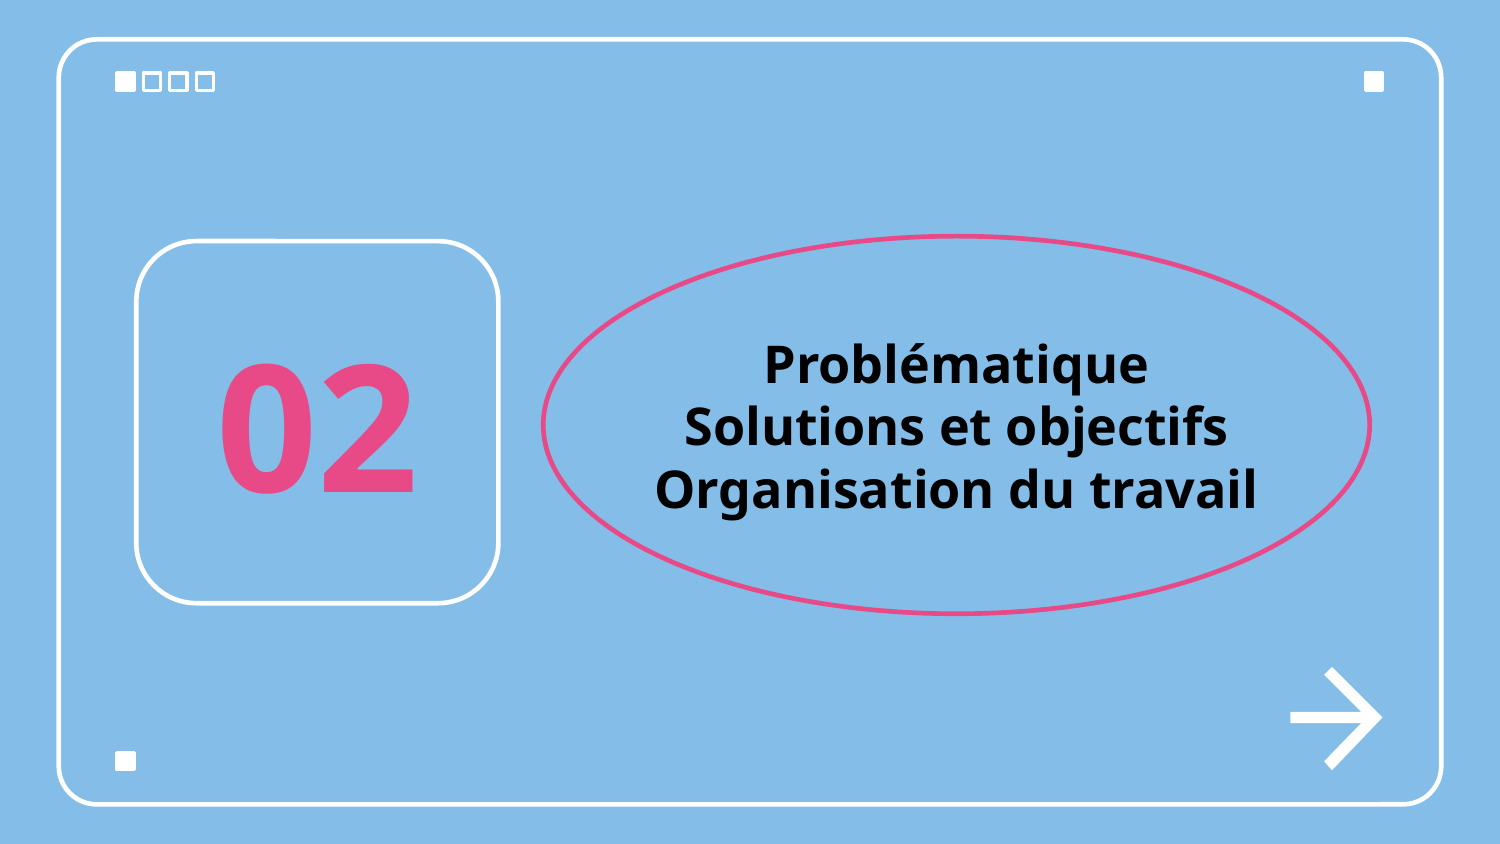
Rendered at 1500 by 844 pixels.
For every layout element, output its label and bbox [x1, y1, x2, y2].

text_box [116, 72, 1383, 771]
